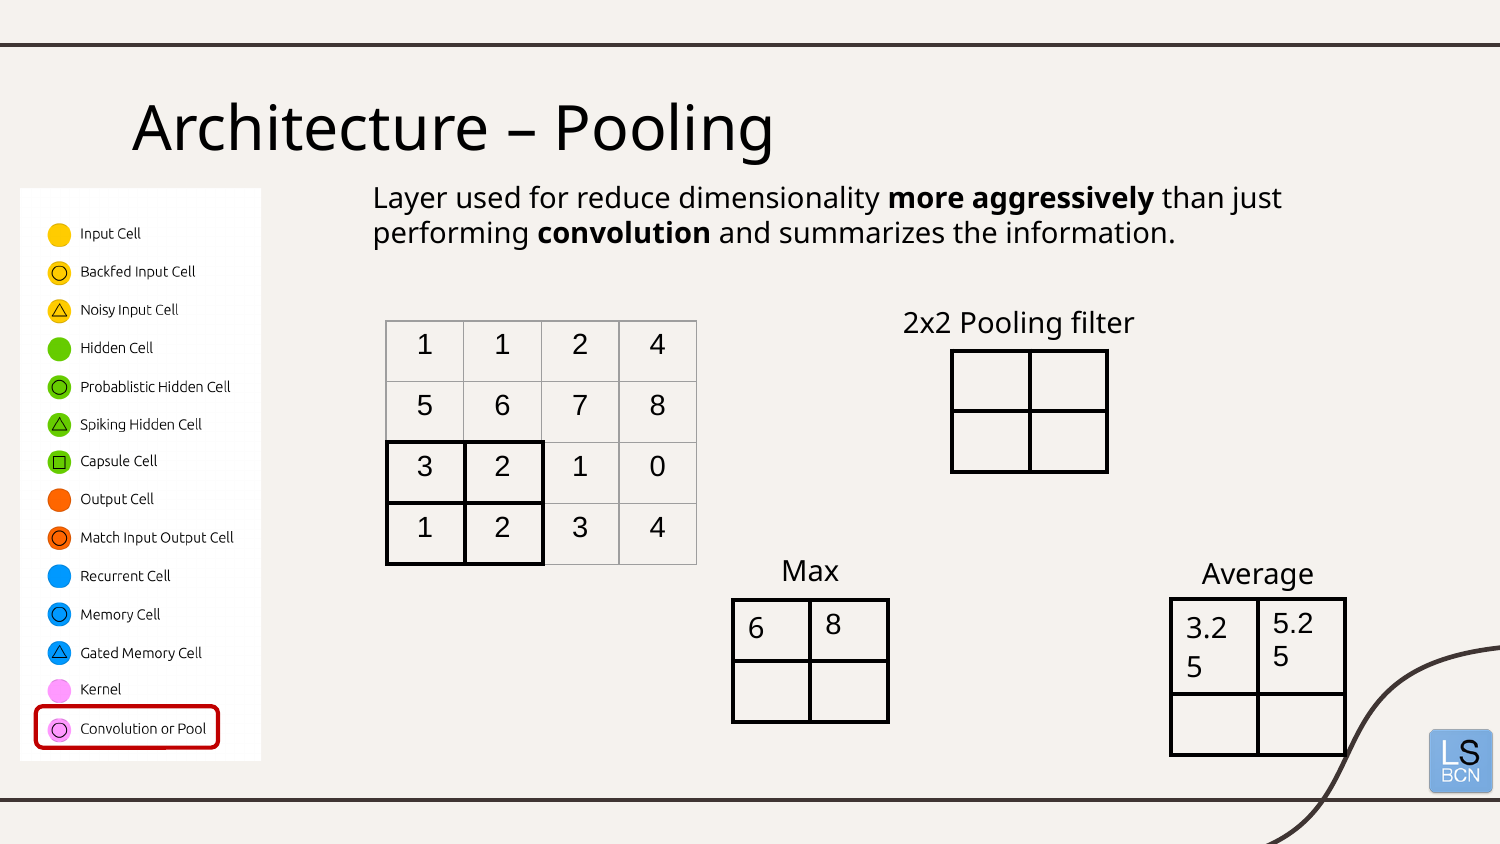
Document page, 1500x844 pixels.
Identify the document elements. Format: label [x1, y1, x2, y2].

table_header [464, 322, 541, 381]
text_box [357, 164, 1307, 259]
table_cell [545, 443, 618, 503]
table_header [467, 444, 541, 501]
table_header [542, 322, 618, 381]
table_cell [387, 382, 463, 440]
table_cell [1173, 696, 1256, 753]
table_cell [467, 505, 541, 562]
table_header [1032, 353, 1105, 409]
table_cell [1260, 696, 1343, 753]
table_cell [620, 504, 696, 564]
table_cell [464, 382, 541, 440]
text_box [764, 537, 857, 585]
table_header [387, 322, 463, 381]
table_header [1173, 601, 1256, 692]
table_cell [542, 382, 618, 442]
table_cell [954, 413, 1028, 470]
table_cell [389, 505, 463, 562]
picture [1421, 721, 1500, 801]
text_box [888, 289, 1172, 337]
table_header [389, 444, 463, 501]
table_header [954, 353, 1028, 409]
title [116, 72, 1278, 167]
table_header [812, 602, 886, 659]
table_cell [812, 663, 886, 720]
table_header [735, 602, 808, 659]
text_box [1180, 540, 1336, 588]
table_cell [545, 504, 618, 564]
picture [19, 188, 262, 762]
table_cell [620, 443, 696, 503]
table_cell [1032, 413, 1105, 470]
table_header [620, 322, 696, 381]
table_cell [735, 663, 808, 720]
table_header [1260, 601, 1343, 692]
table_cell [620, 382, 696, 442]
